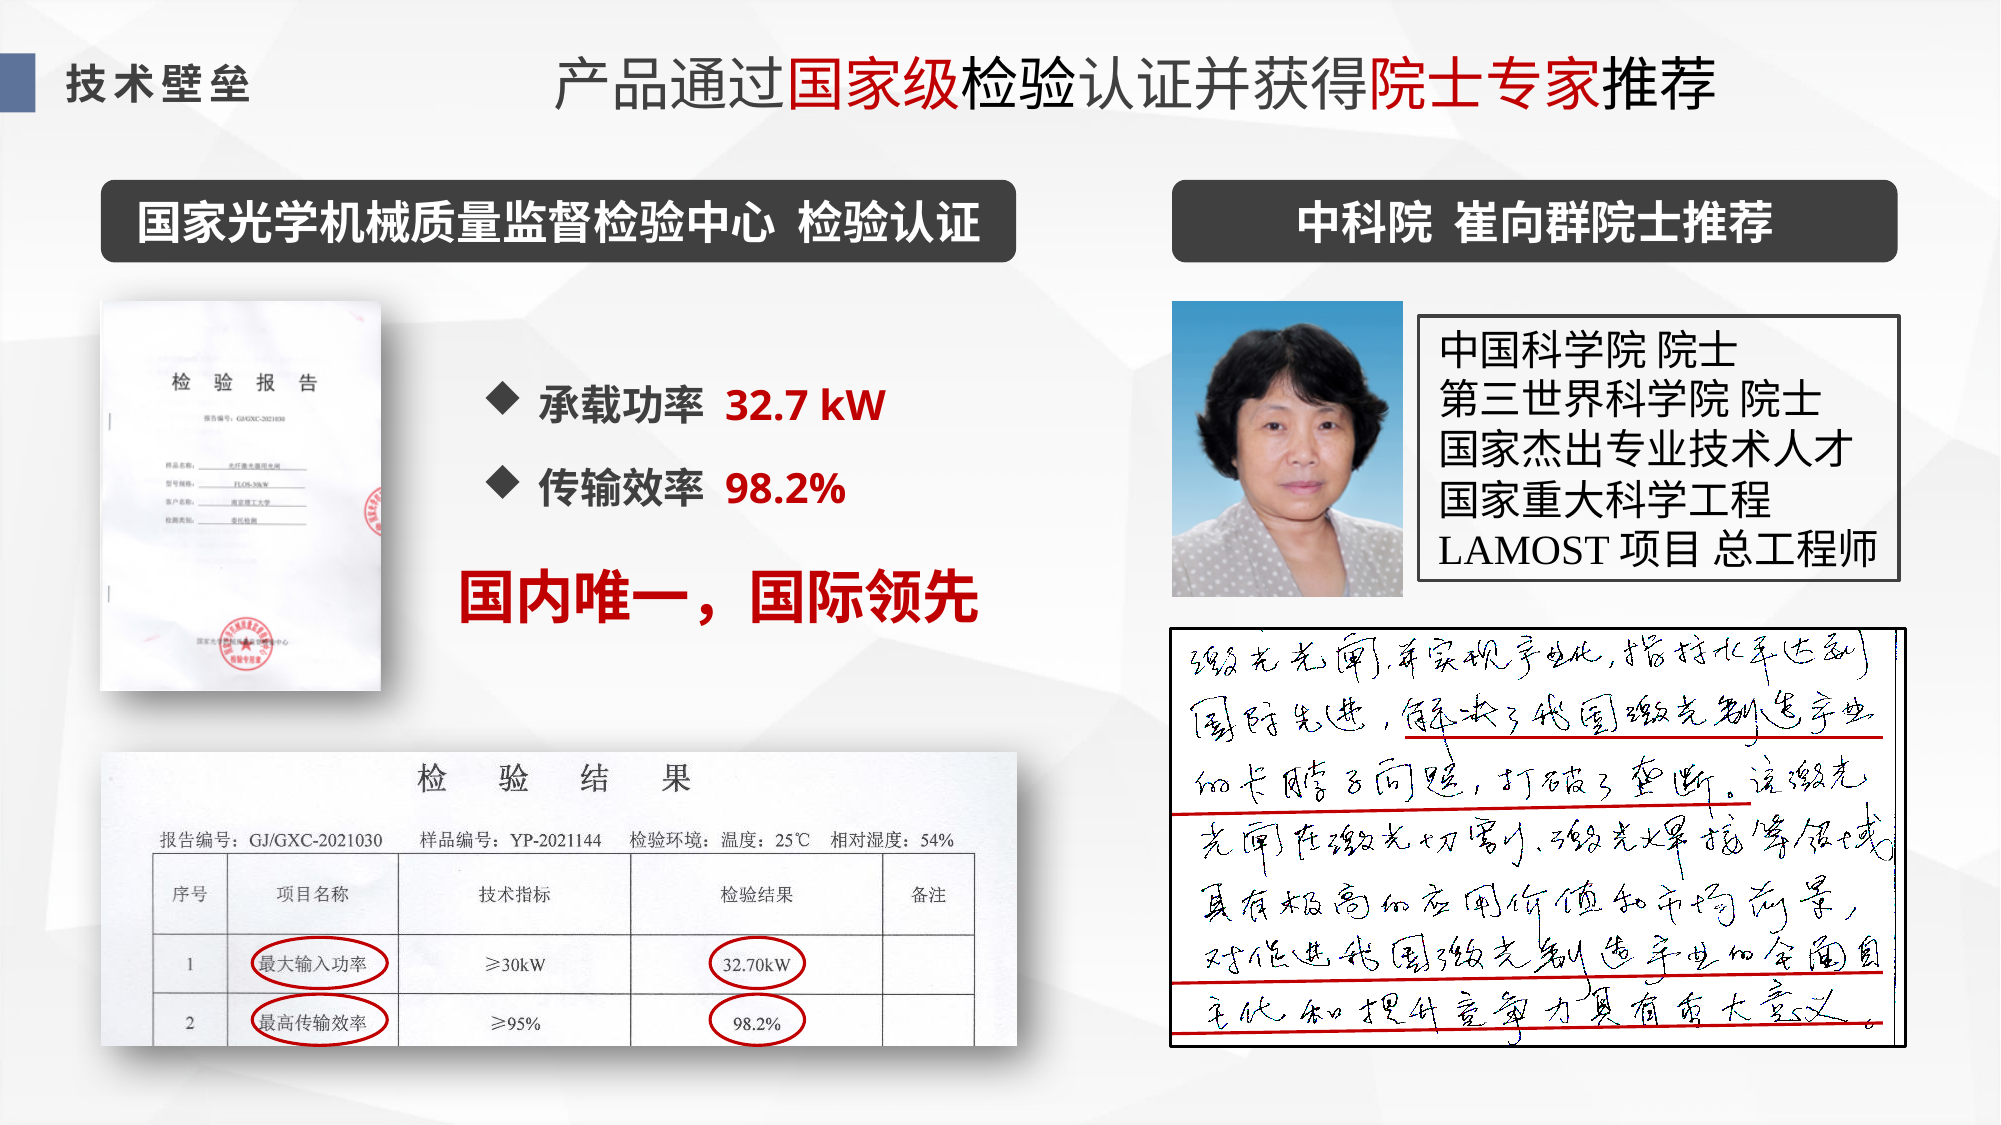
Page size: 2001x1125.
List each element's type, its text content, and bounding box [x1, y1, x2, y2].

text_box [1171, 629, 1904, 1046]
picture [0, 0, 2001, 1125]
text_box 国家光学机械质量监督检验中心 检验认证 [99, 178, 1018, 264]
text_box 产品通过国家级检验认证并获得院士专家推荐 [427, 37, 1844, 128]
text_box 承载功率 32.7 kW 传输效率 98.2% [467, 338, 934, 520]
text_box 国内唯一，国际领先 [442, 553, 1017, 638]
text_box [252, 937, 805, 1046]
text_box 技术壁垒 [50, 50, 273, 115]
text_box [0, 52, 36, 113]
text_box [1171, 300, 1900, 597]
text_box 中科院 崔向群院士推荐 [1170, 178, 1899, 264]
